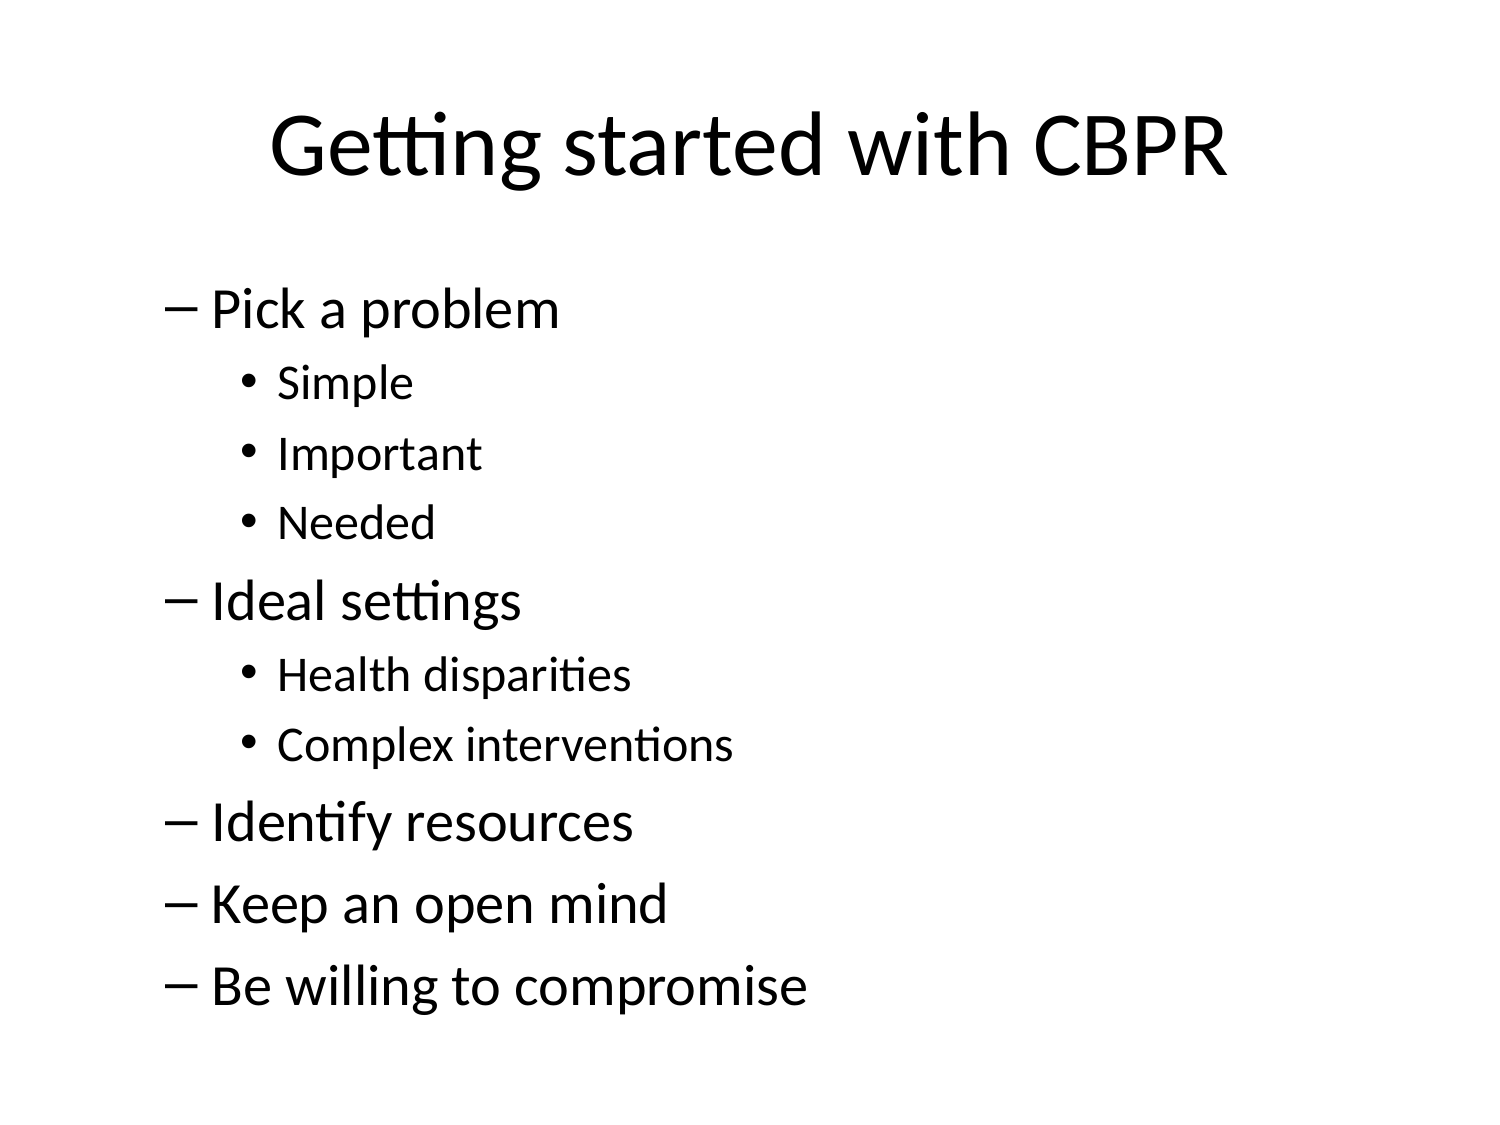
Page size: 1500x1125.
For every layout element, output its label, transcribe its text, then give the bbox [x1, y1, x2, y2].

list Pick a problem Simple Important Needed Ideal settings Health disparities Complex interventions Identify resources Keep an open mind Be willing to compromise [75, 262, 1425, 1005]
title Getting started with CBPR [75, 45, 1425, 233]
